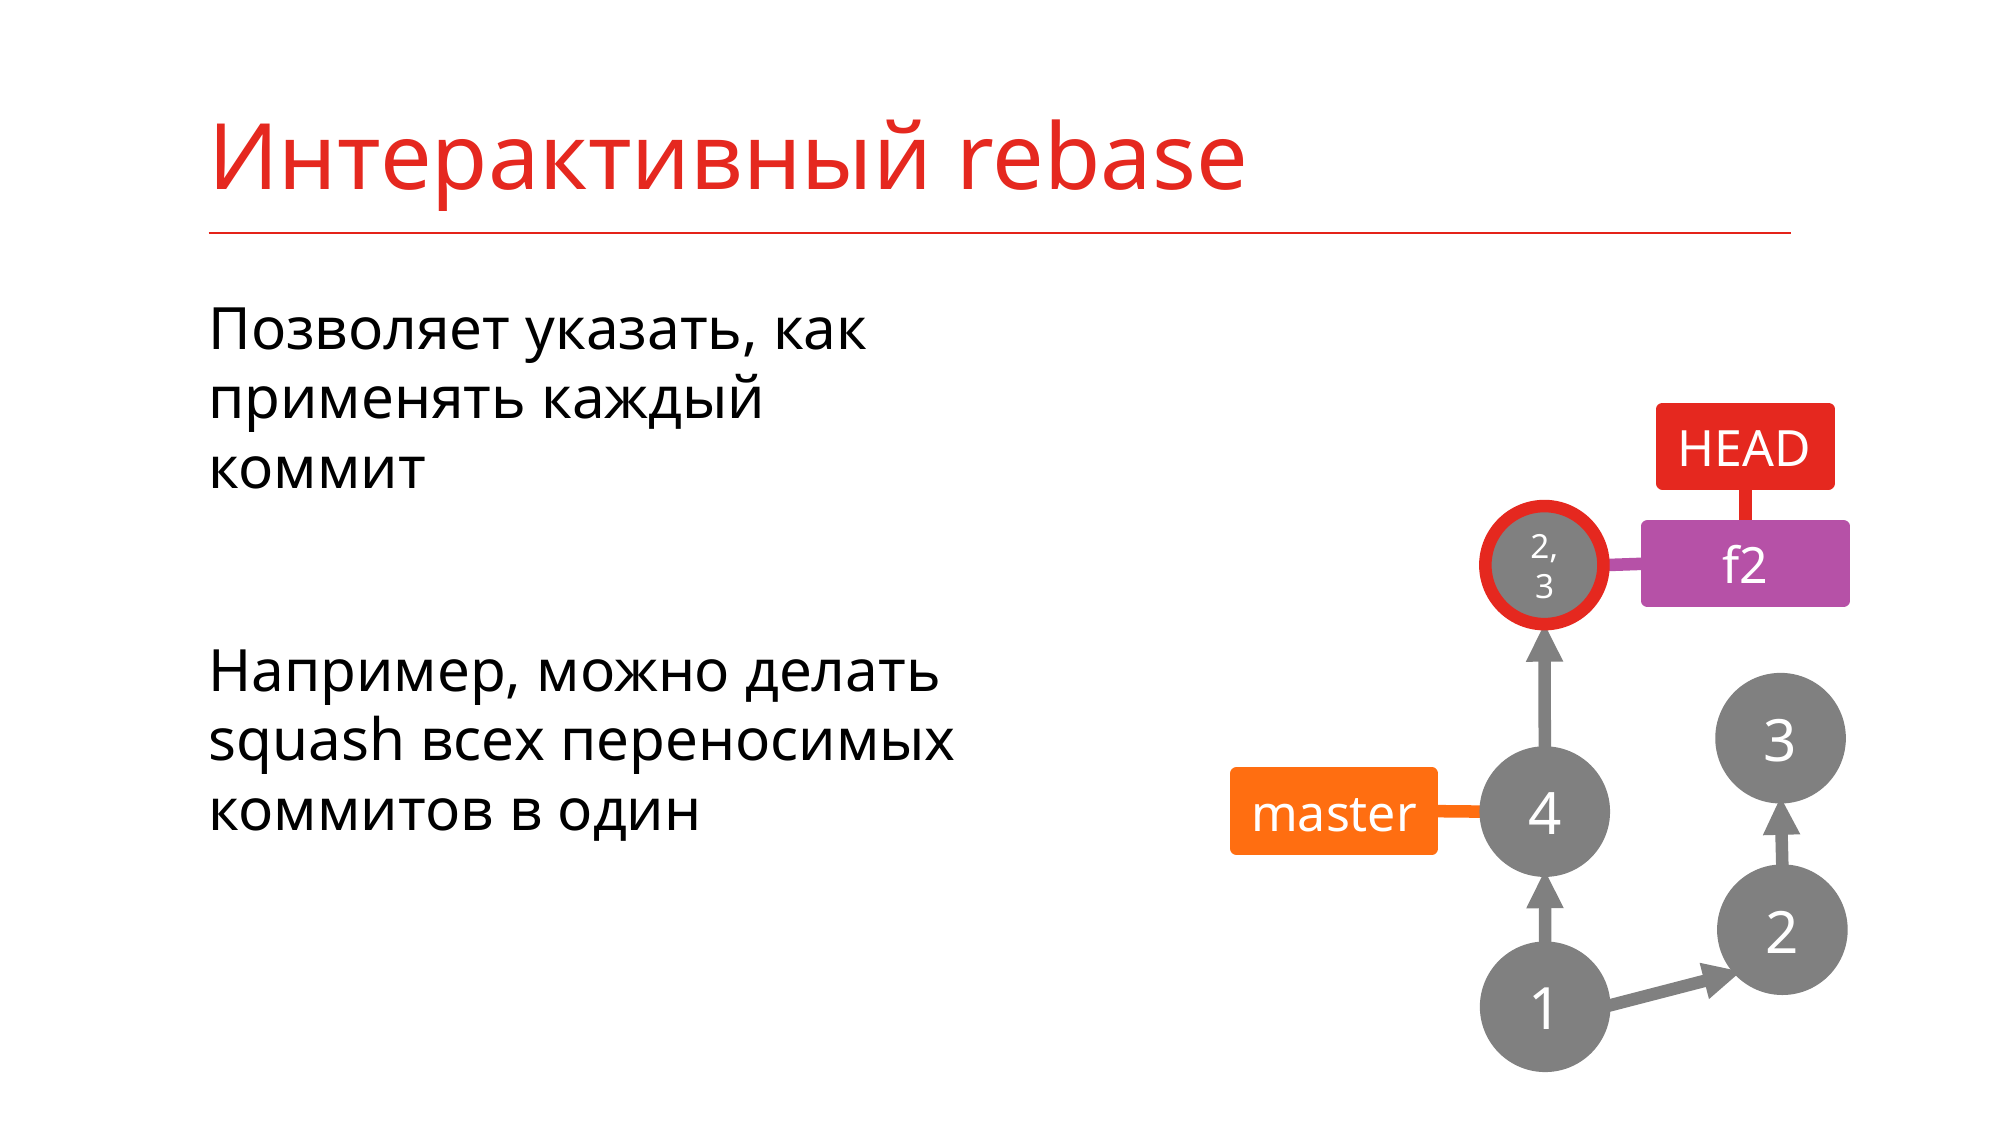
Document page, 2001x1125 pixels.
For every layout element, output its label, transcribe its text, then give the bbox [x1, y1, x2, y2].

text_box 4 [1777, 870, 1786, 875]
title Интерактивный rebase [208, 54, 1792, 232]
text_box 3 [1721, 679, 1840, 798]
text_box HEAD [1662, 408, 1829, 484]
text_box 1 [1486, 948, 1604, 1066]
text_box f2 [1647, 526, 1844, 601]
text_box 2, 3 [1485, 506, 1604, 625]
text_box 4 [1485, 752, 1604, 871]
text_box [1603, 971, 1741, 1007]
list Позволяет указать, как применять каждый коммит Например, можно делать squash всех переносимых коммитов в один [208, 290, 977, 1071]
text_box master [1236, 773, 1432, 849]
text_box 2 [1723, 870, 1842, 989]
